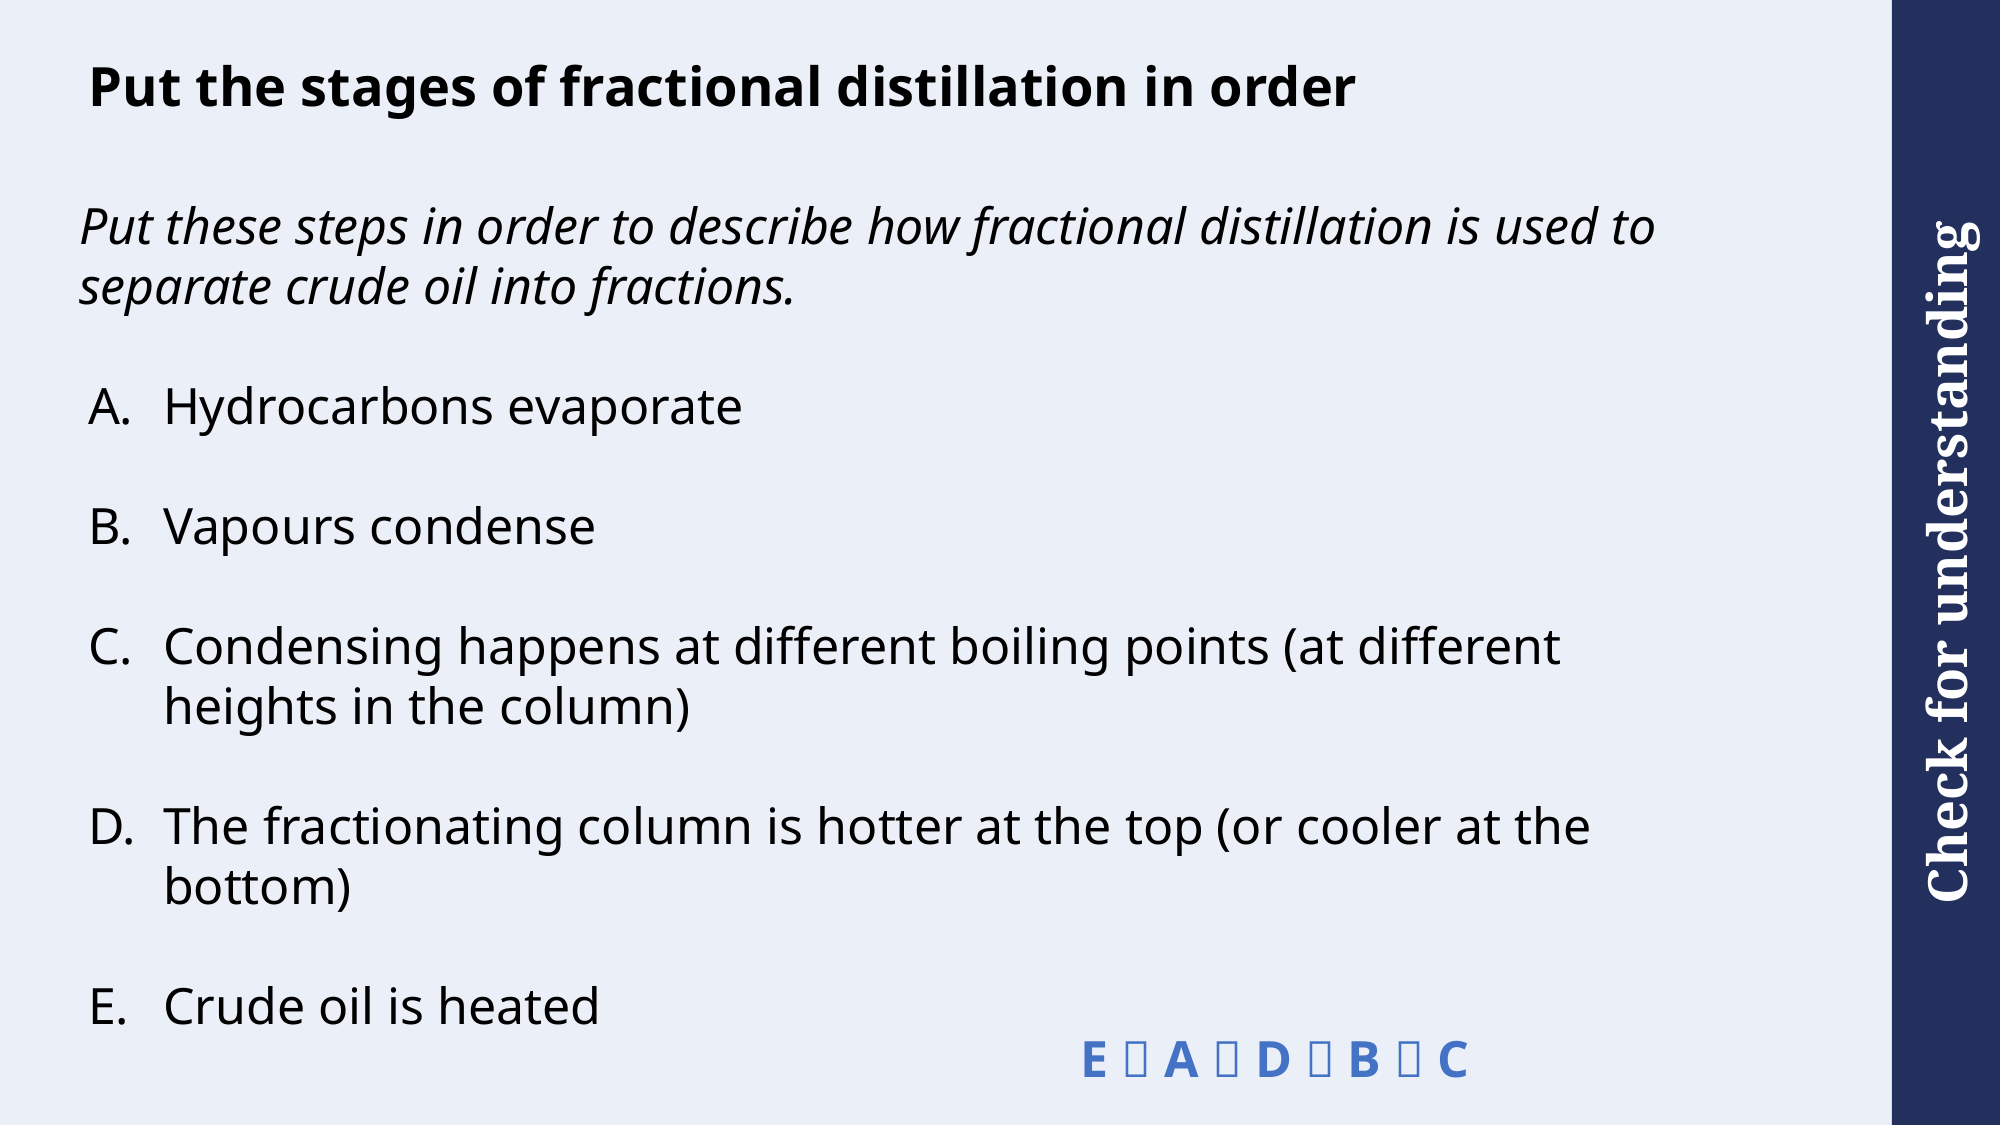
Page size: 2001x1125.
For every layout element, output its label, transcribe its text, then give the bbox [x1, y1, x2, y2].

text_box Hydrocarbons evaporate Vapours condense Condensing happens at different boiling points (at different heights in the column) The fractionating column is hotter at the top (or cooler at the bottom) Crude oil is heated [73, 366, 1721, 1042]
text_box E  A  D  B  C [1065, 1020, 1719, 1095]
text_box Put these steps in order to describe how fractional distillation is used to separate crude oil into fractions. [64, 186, 1742, 322]
title Put the stages of fractional distillation in order [88, 0, 1831, 119]
